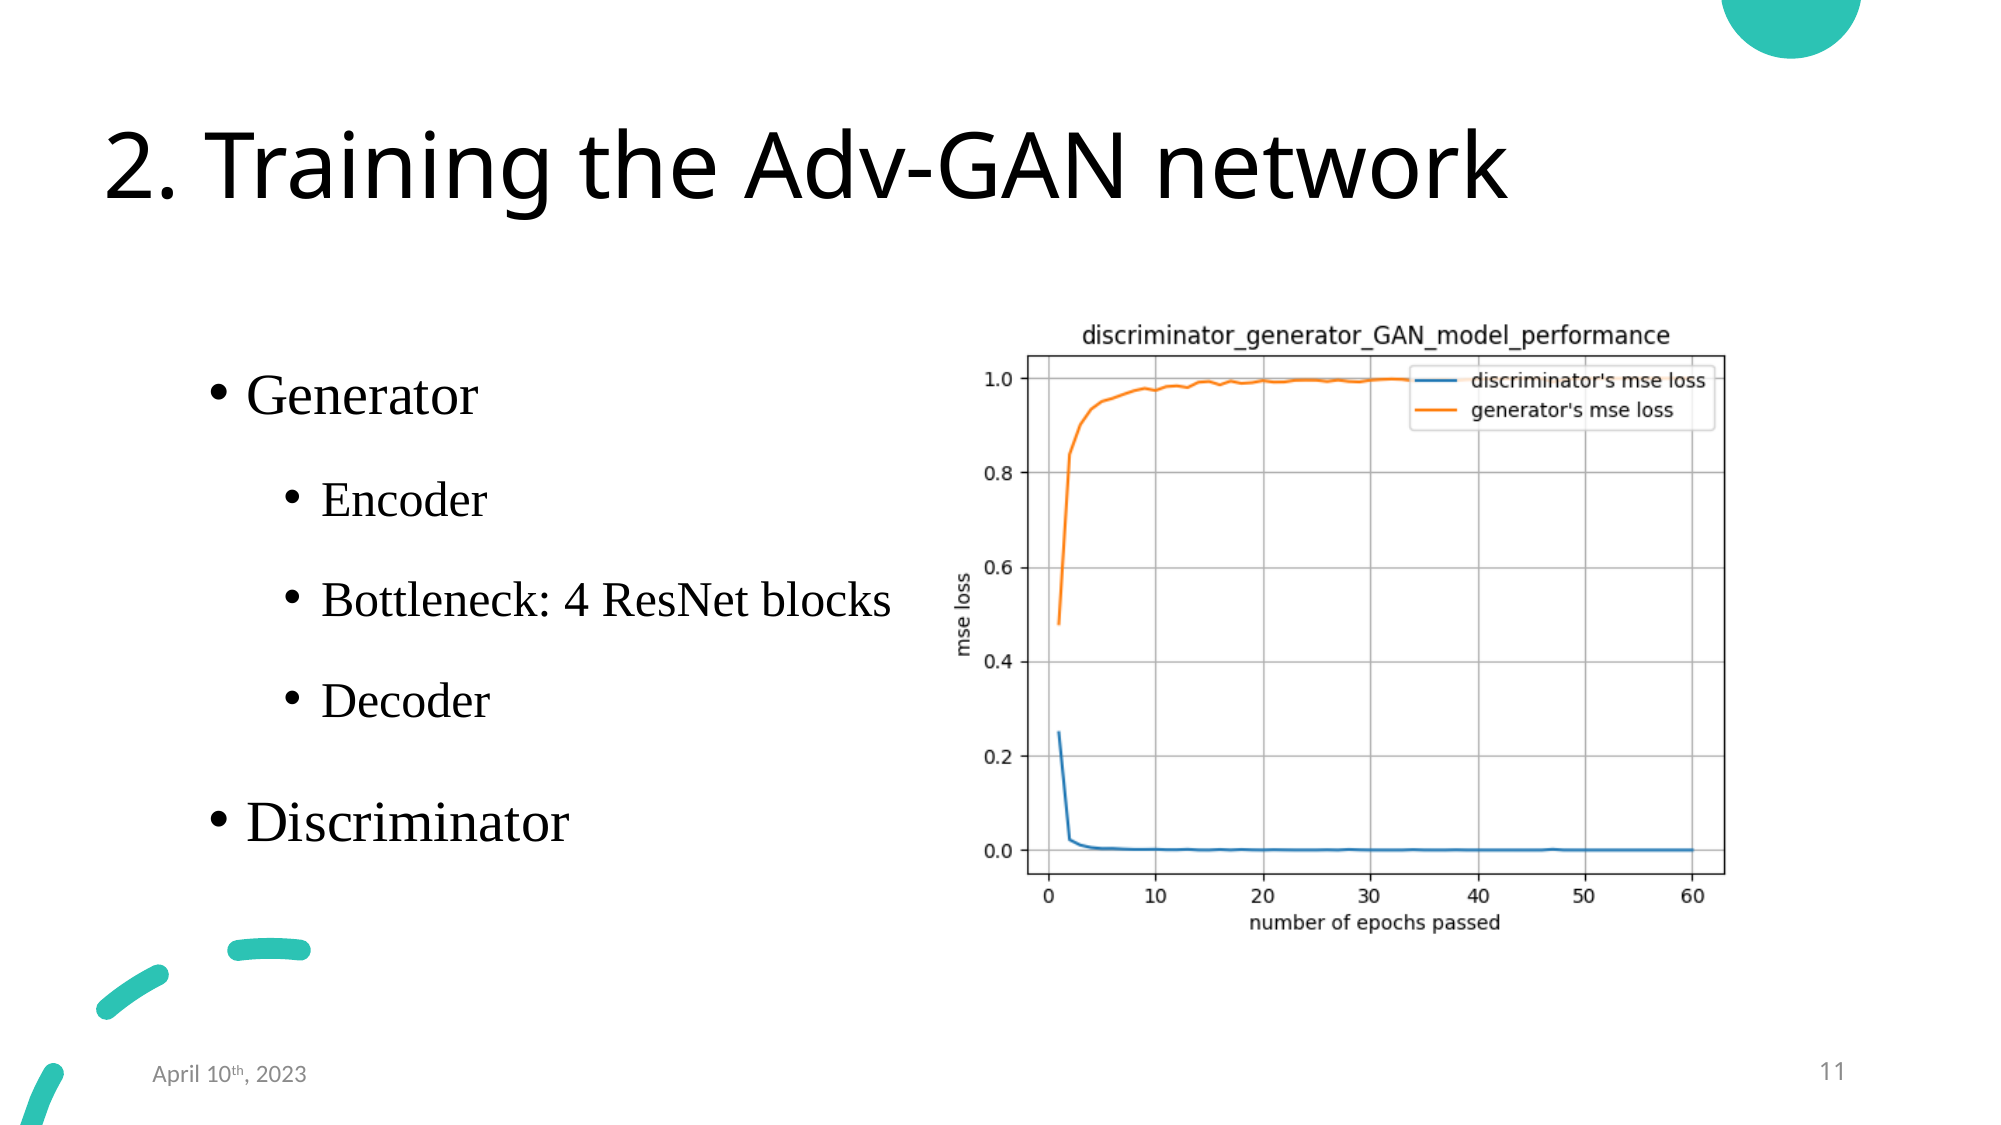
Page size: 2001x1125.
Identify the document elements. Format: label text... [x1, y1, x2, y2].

title 2. Training the Adv-GAN network [88, 59, 1814, 278]
slide_number 11 [1412, 1042, 1863, 1103]
picture [950, 313, 1730, 935]
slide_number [137, 1042, 588, 1103]
list Generator Encoder Bottleneck: 4 ResNet blocks Decoder Discriminator [193, 313, 973, 947]
